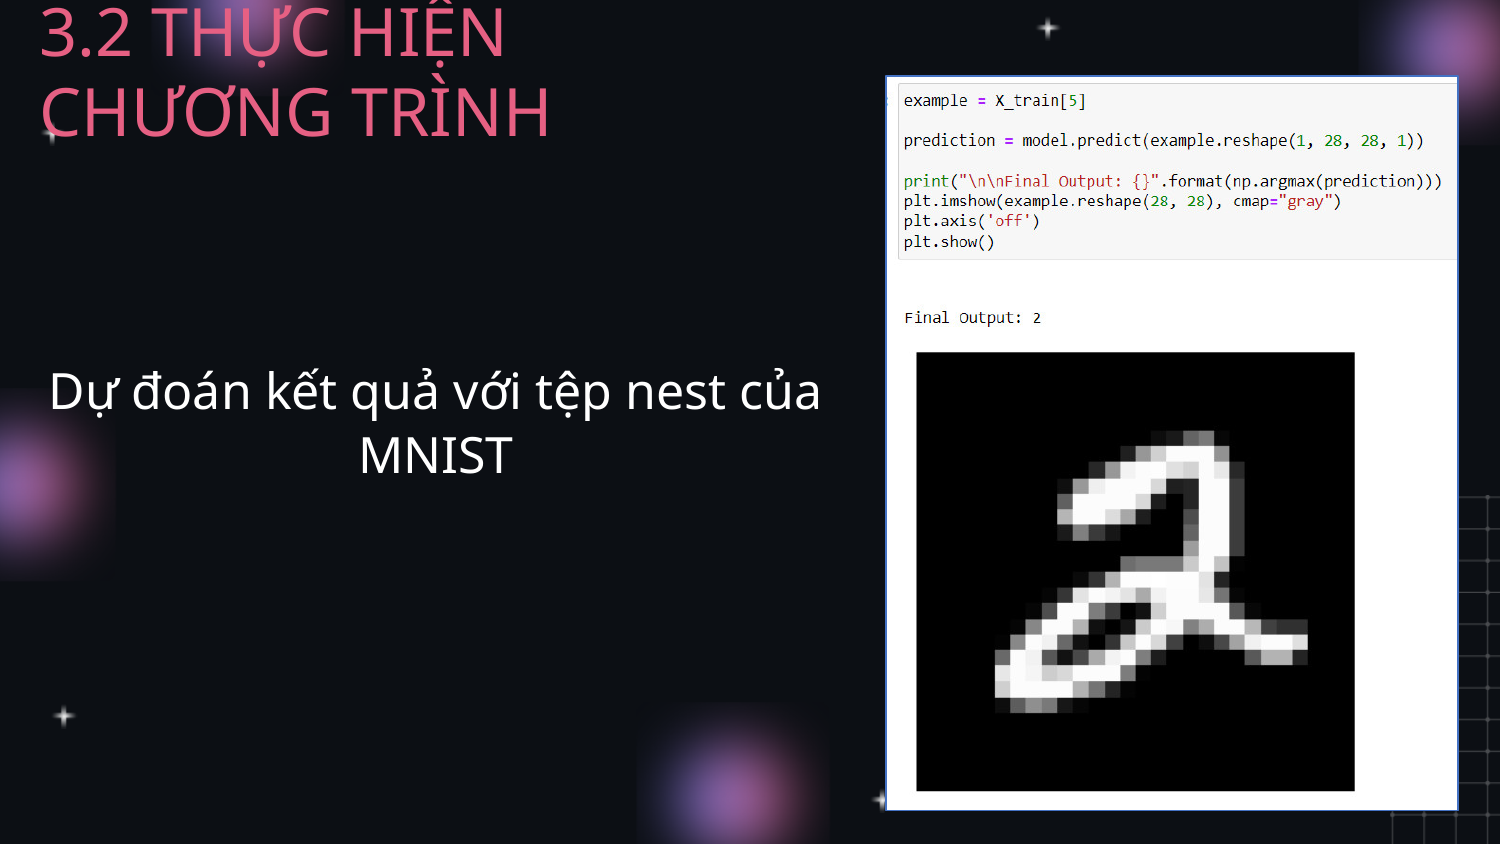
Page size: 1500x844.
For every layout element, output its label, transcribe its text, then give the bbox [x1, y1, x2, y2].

picture [636, 702, 831, 844]
picture [869, 76, 1500, 844]
picture [1358, 0, 1500, 147]
text_box Dự đoán kết quả với tệp nest của MNIST [21, 347, 852, 492]
picture [50, 702, 78, 729]
text_box 3.2 THỰC HIỆN CHƯƠNG TRÌNH [24, 0, 816, 141]
picture [0, 388, 117, 583]
picture [39, 141, 66, 146]
picture [1034, 14, 1062, 41]
